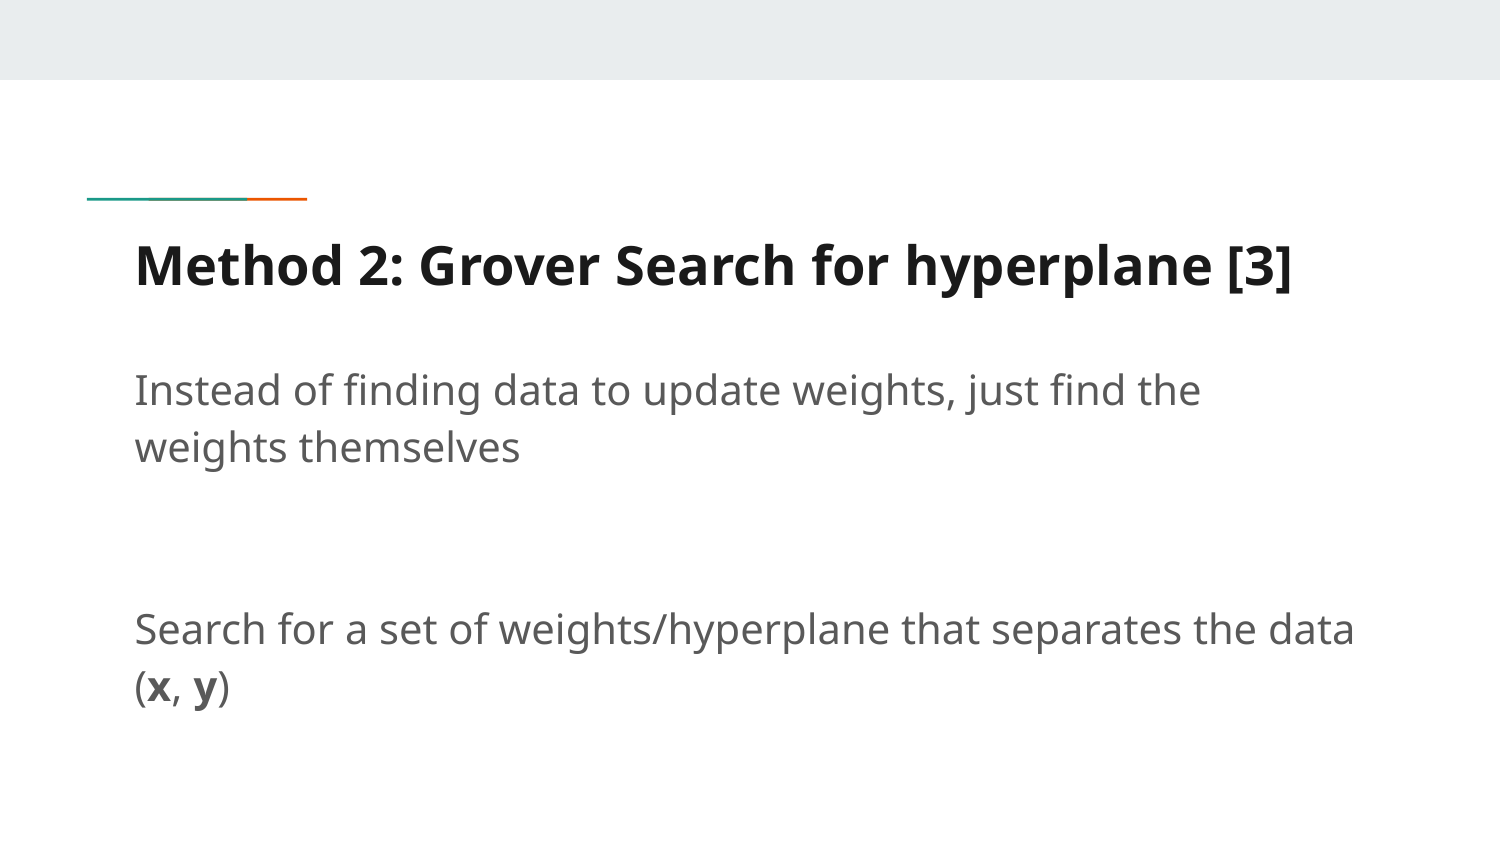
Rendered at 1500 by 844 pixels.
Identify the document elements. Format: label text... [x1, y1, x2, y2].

title Method 2: Grover Search for hyperplane [3] [119, 216, 1381, 305]
list Instead of finding data to update weights, just find the weights themselves Search for a set of weights/hyperplane that separates the data (x, y) [119, 341, 1381, 712]
